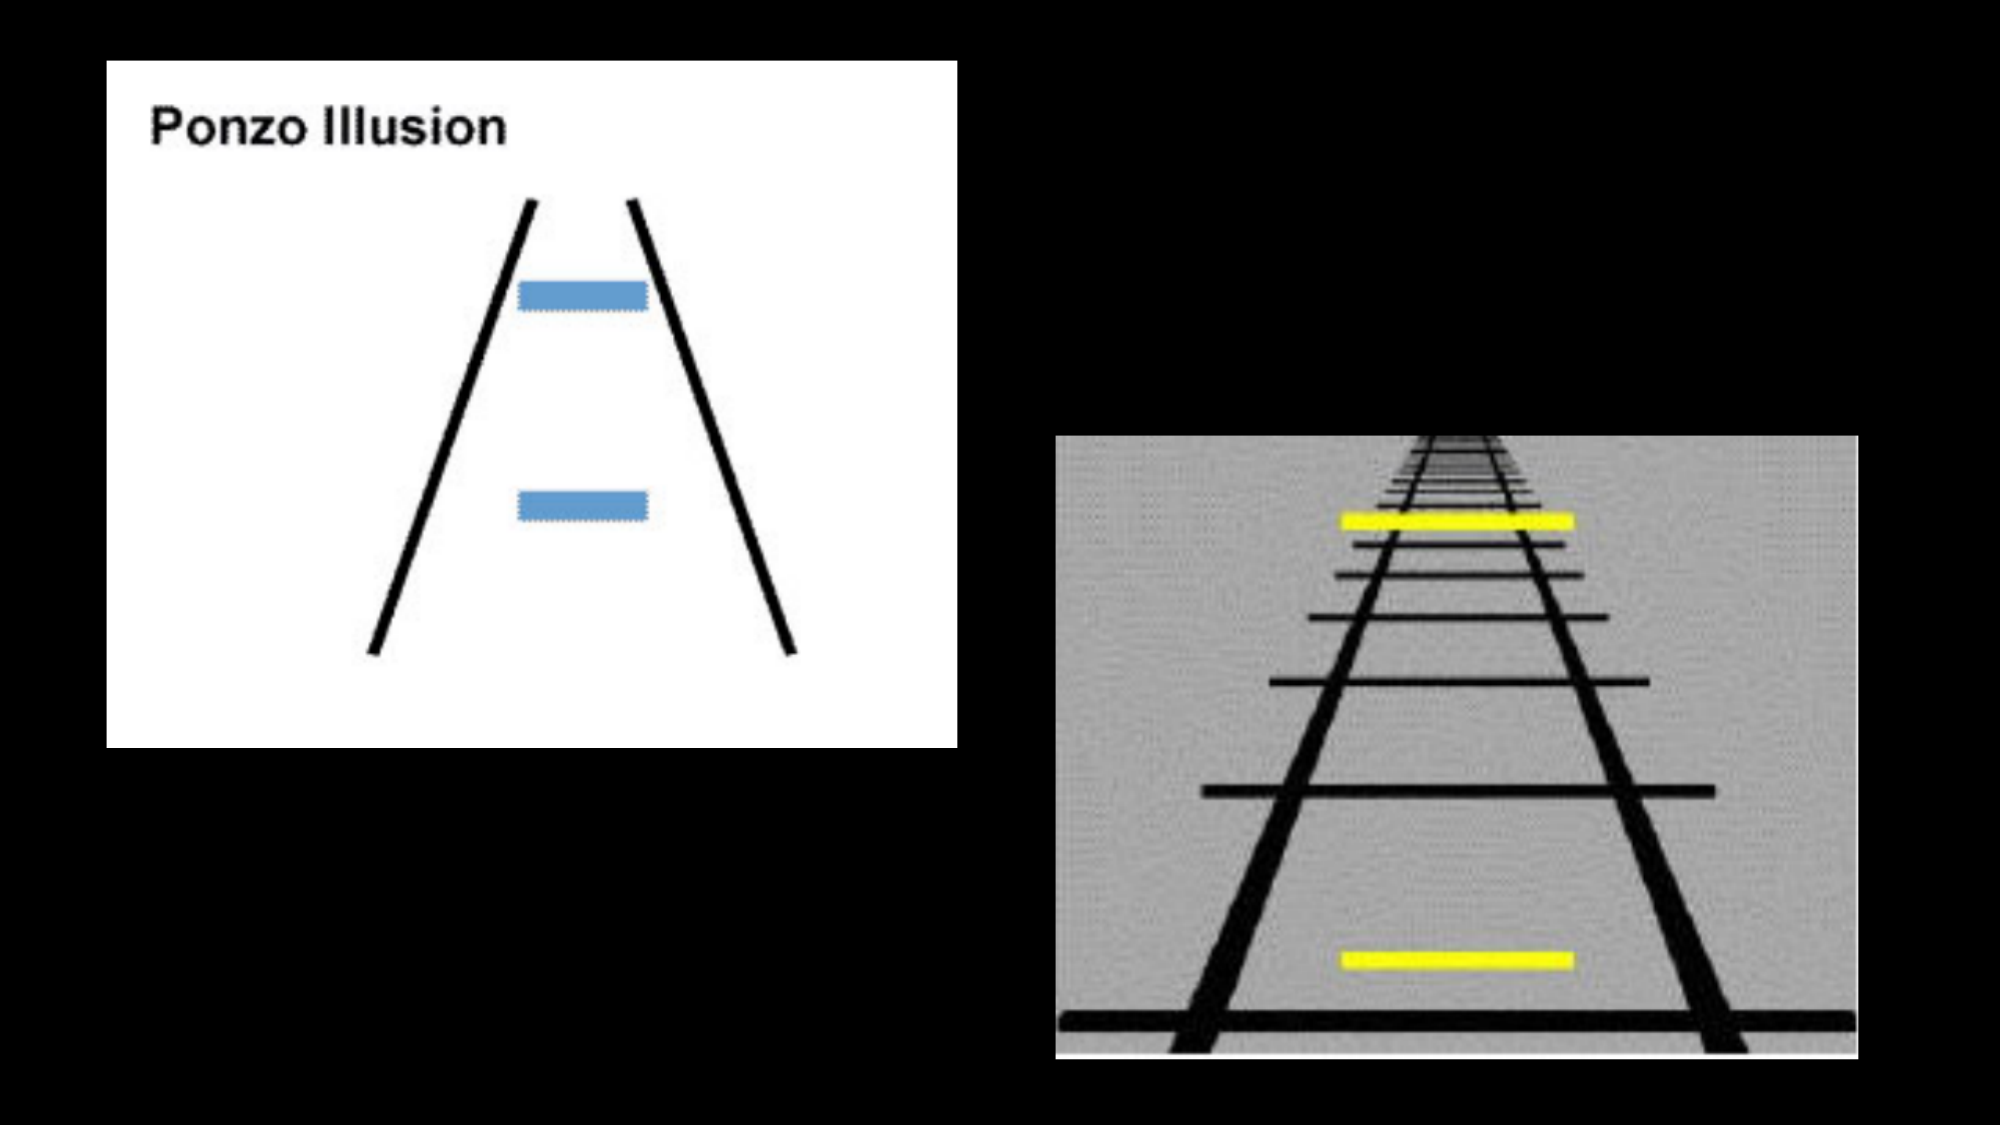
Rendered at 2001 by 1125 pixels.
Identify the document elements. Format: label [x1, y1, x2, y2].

list [105, 59, 958, 748]
picture [1054, 434, 1859, 1060]
